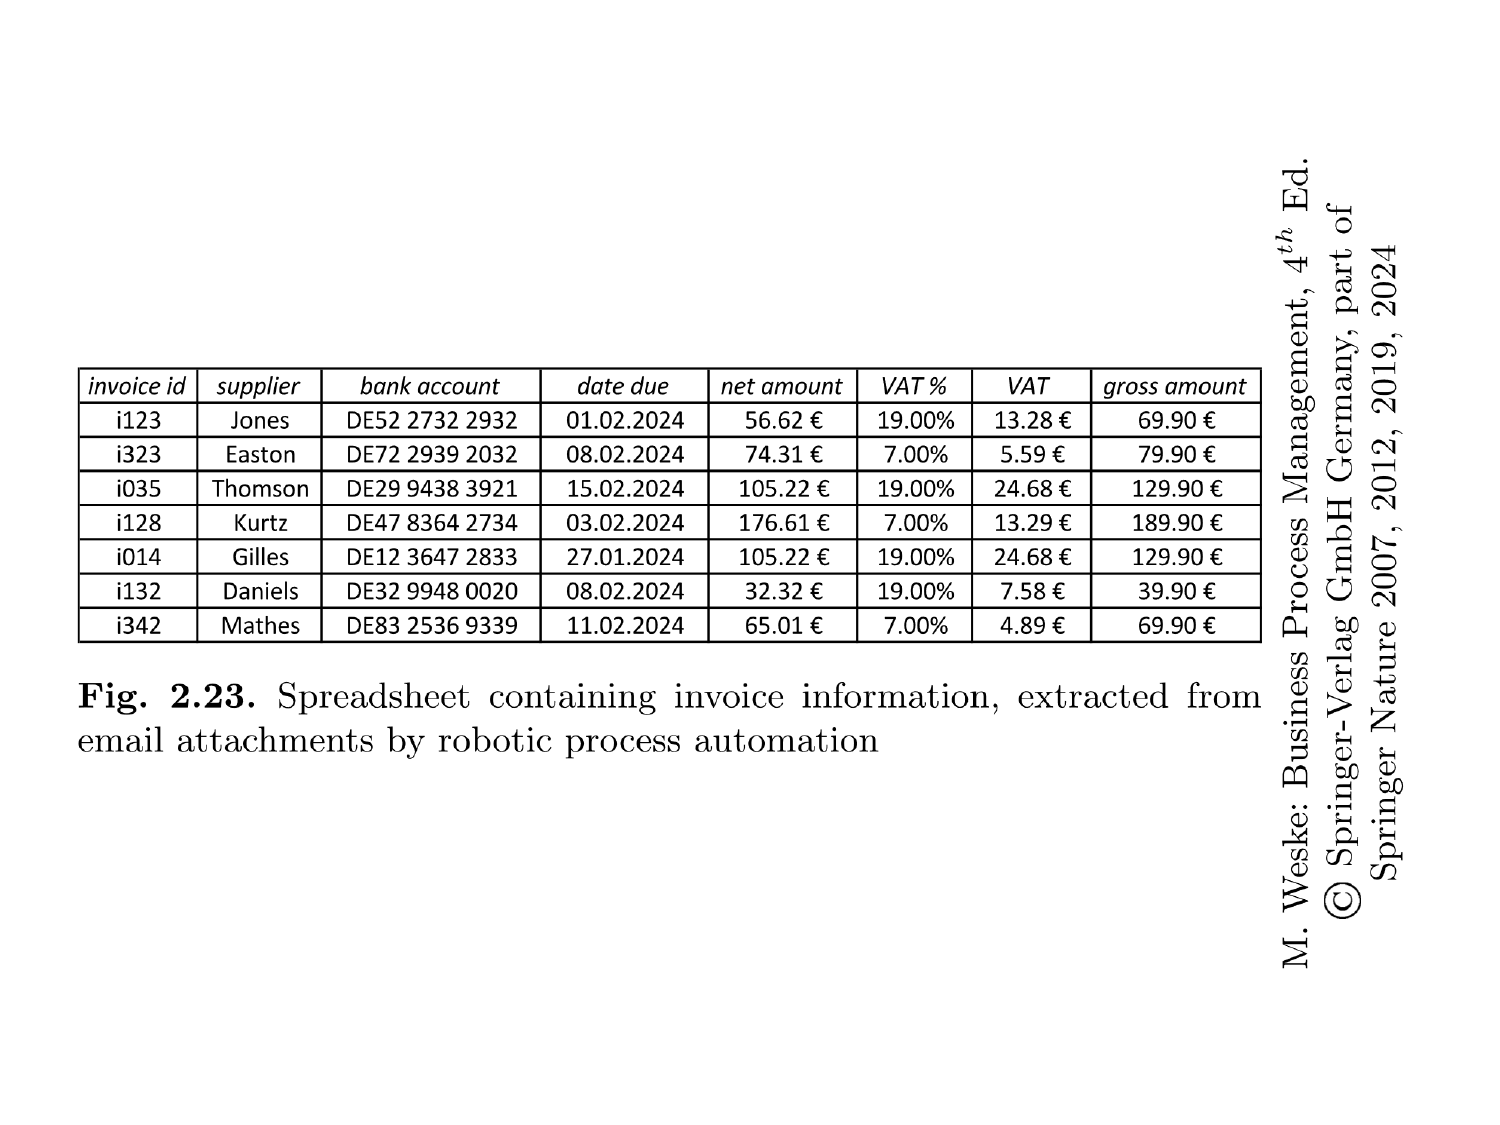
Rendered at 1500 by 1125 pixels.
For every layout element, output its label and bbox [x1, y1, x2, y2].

picture [74, 104, 1425, 1021]
